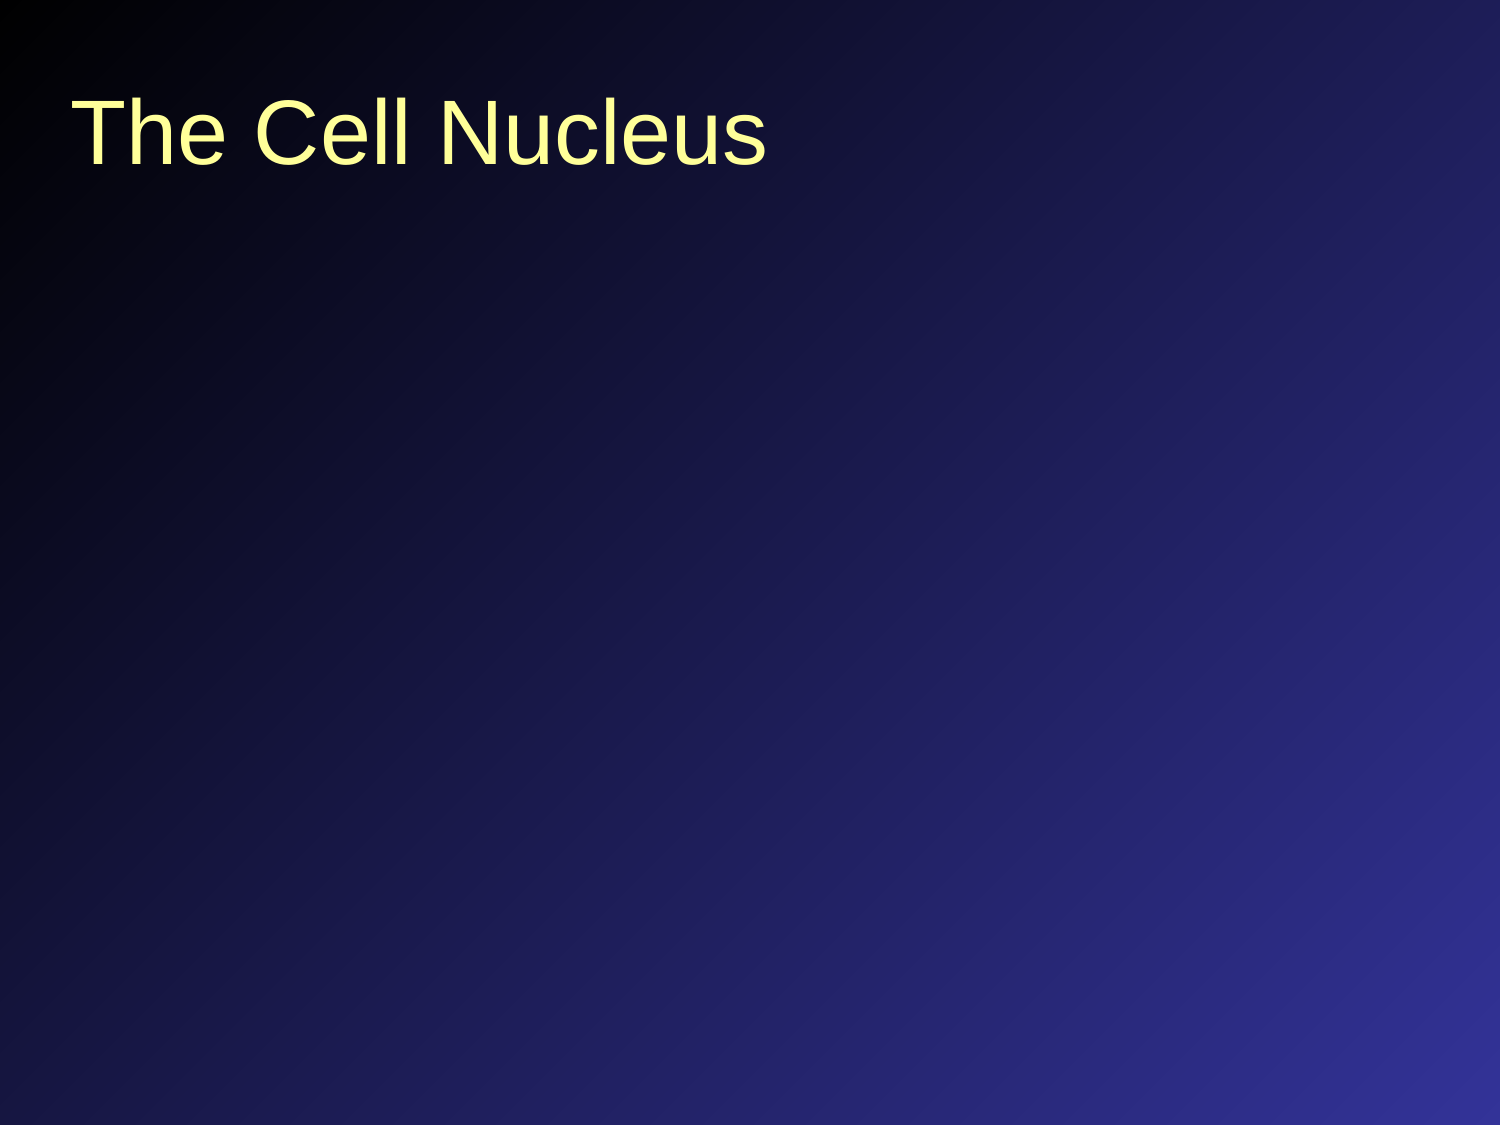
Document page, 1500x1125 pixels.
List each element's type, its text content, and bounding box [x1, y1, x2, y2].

title The Cell Nucleus [55, 65, 1435, 192]
